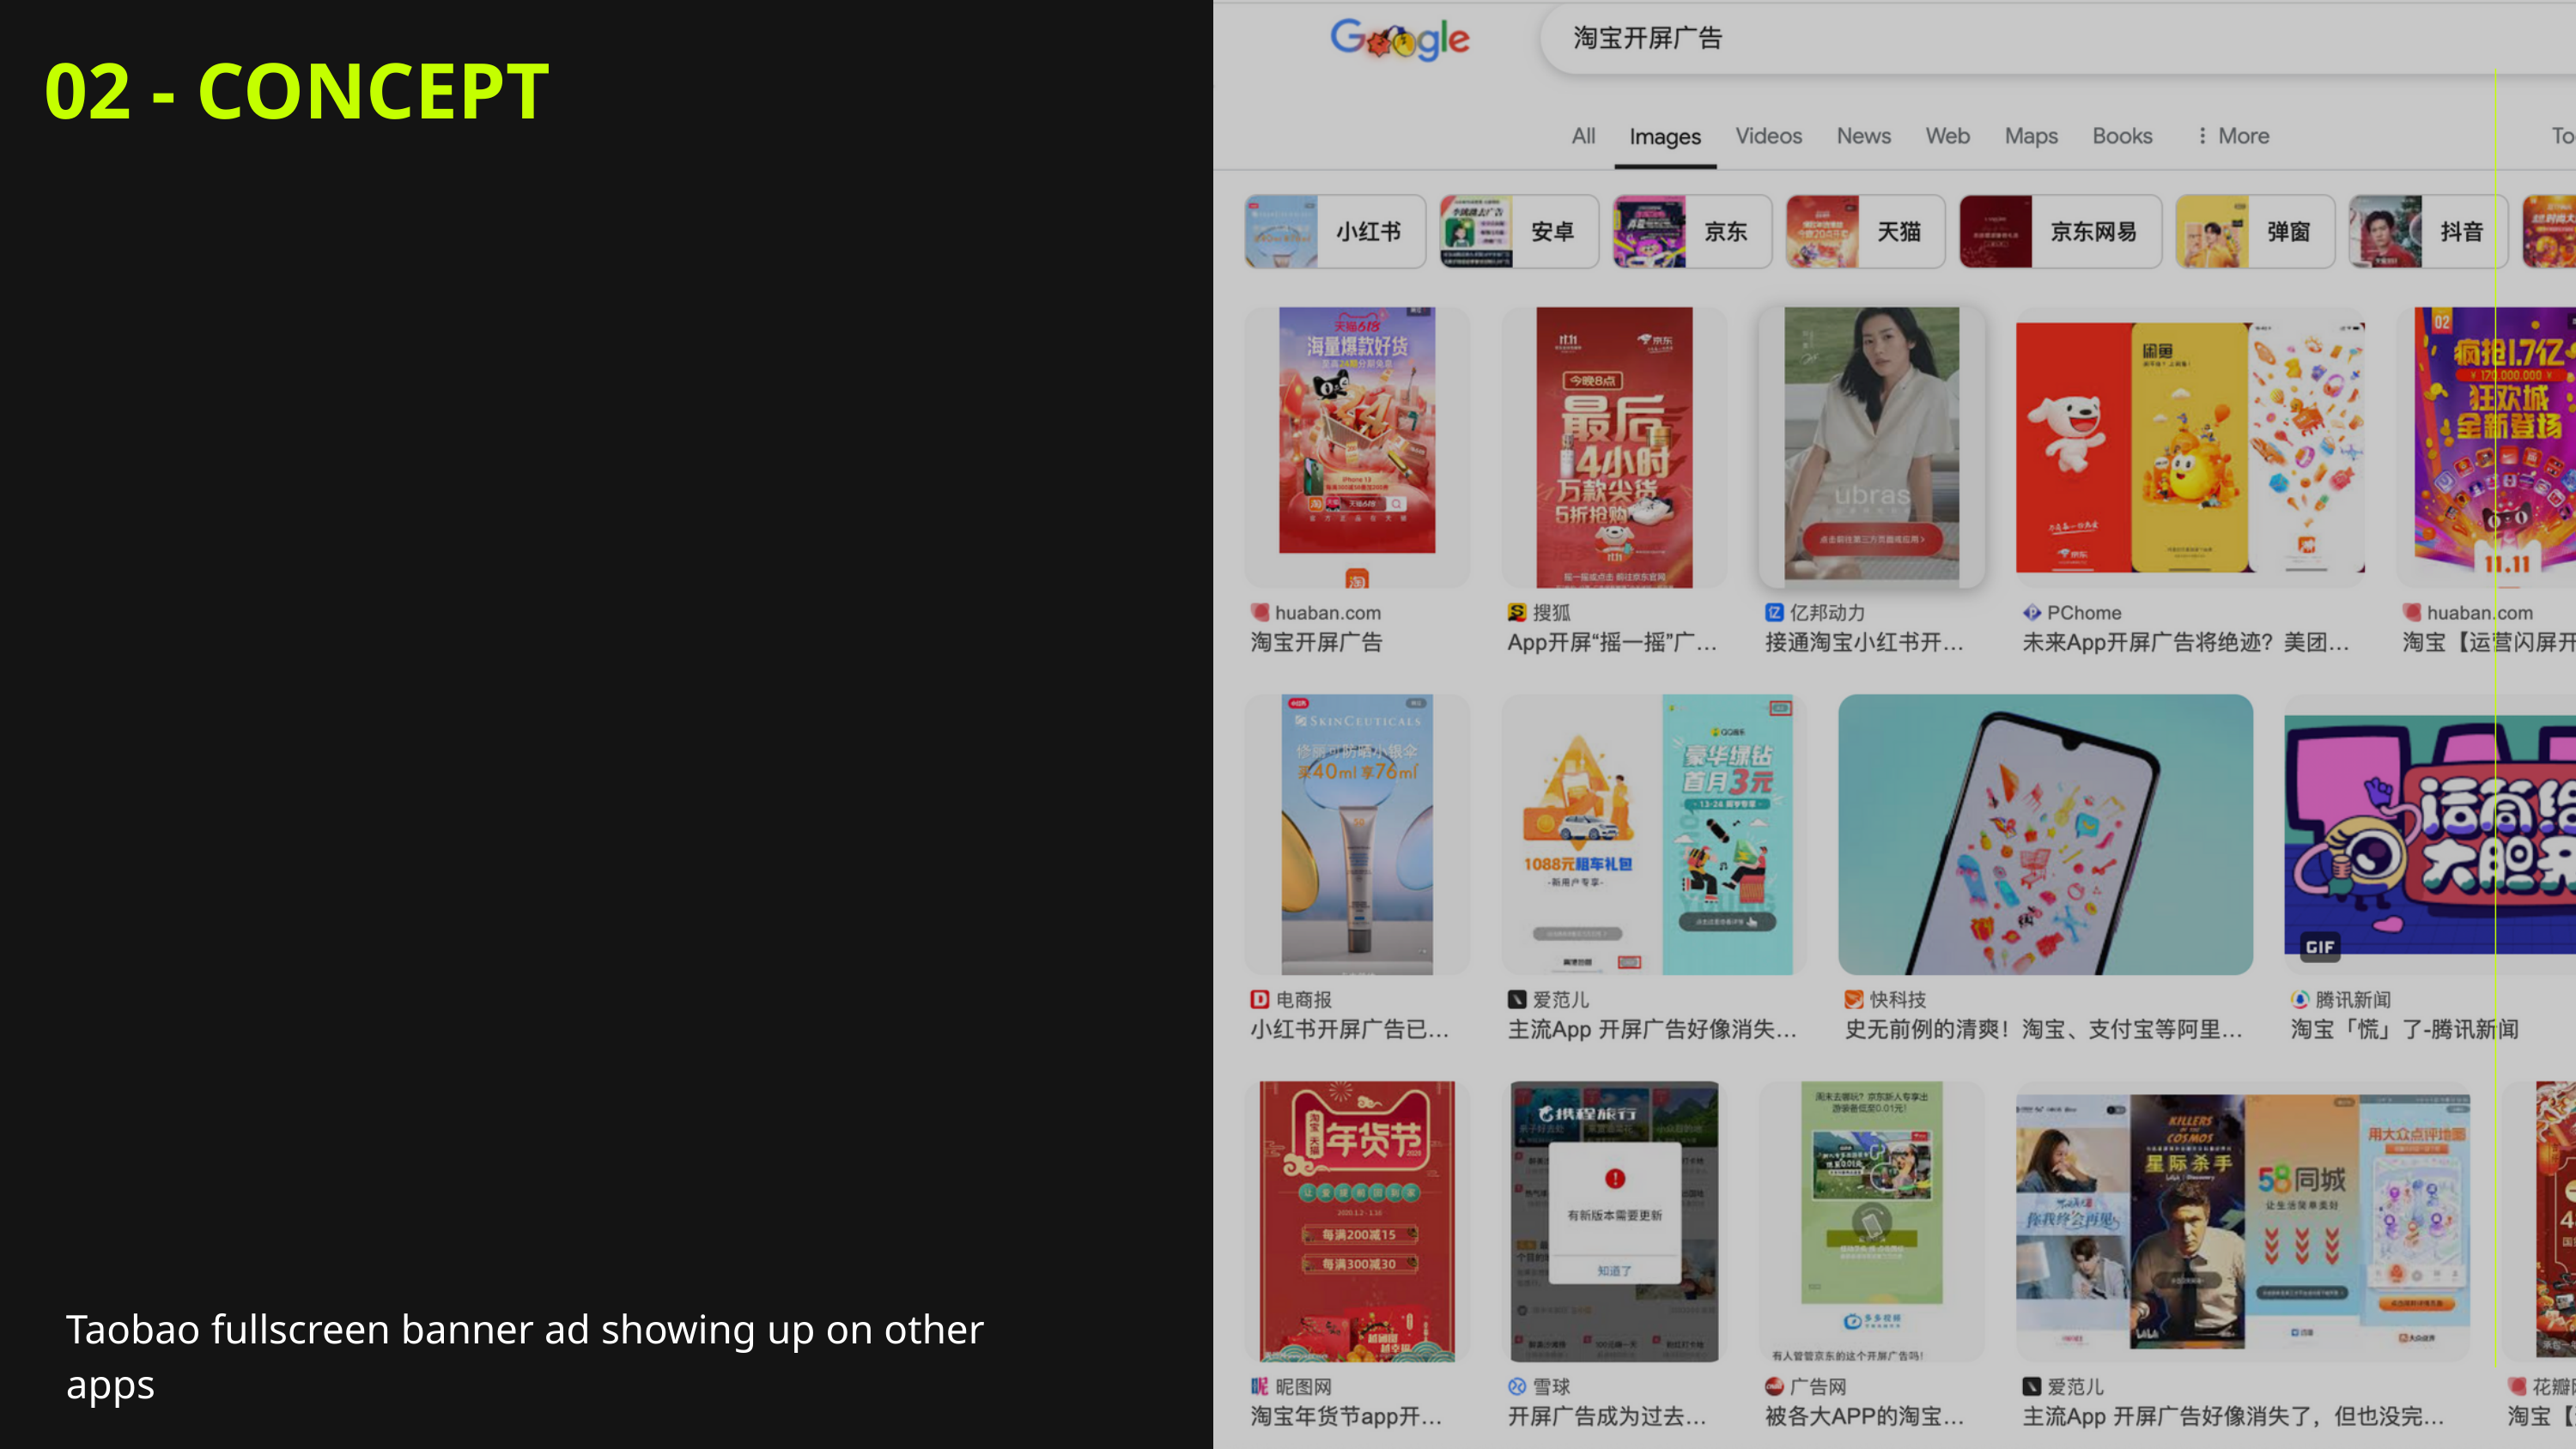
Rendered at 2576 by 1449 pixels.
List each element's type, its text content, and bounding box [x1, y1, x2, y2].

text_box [1212, 0, 2576, 1449]
text_box Taobao fullscreen banner ad showing up on other apps [65, 1296, 1012, 1408]
text_box 02 - CONCEPT [44, 26, 1034, 134]
